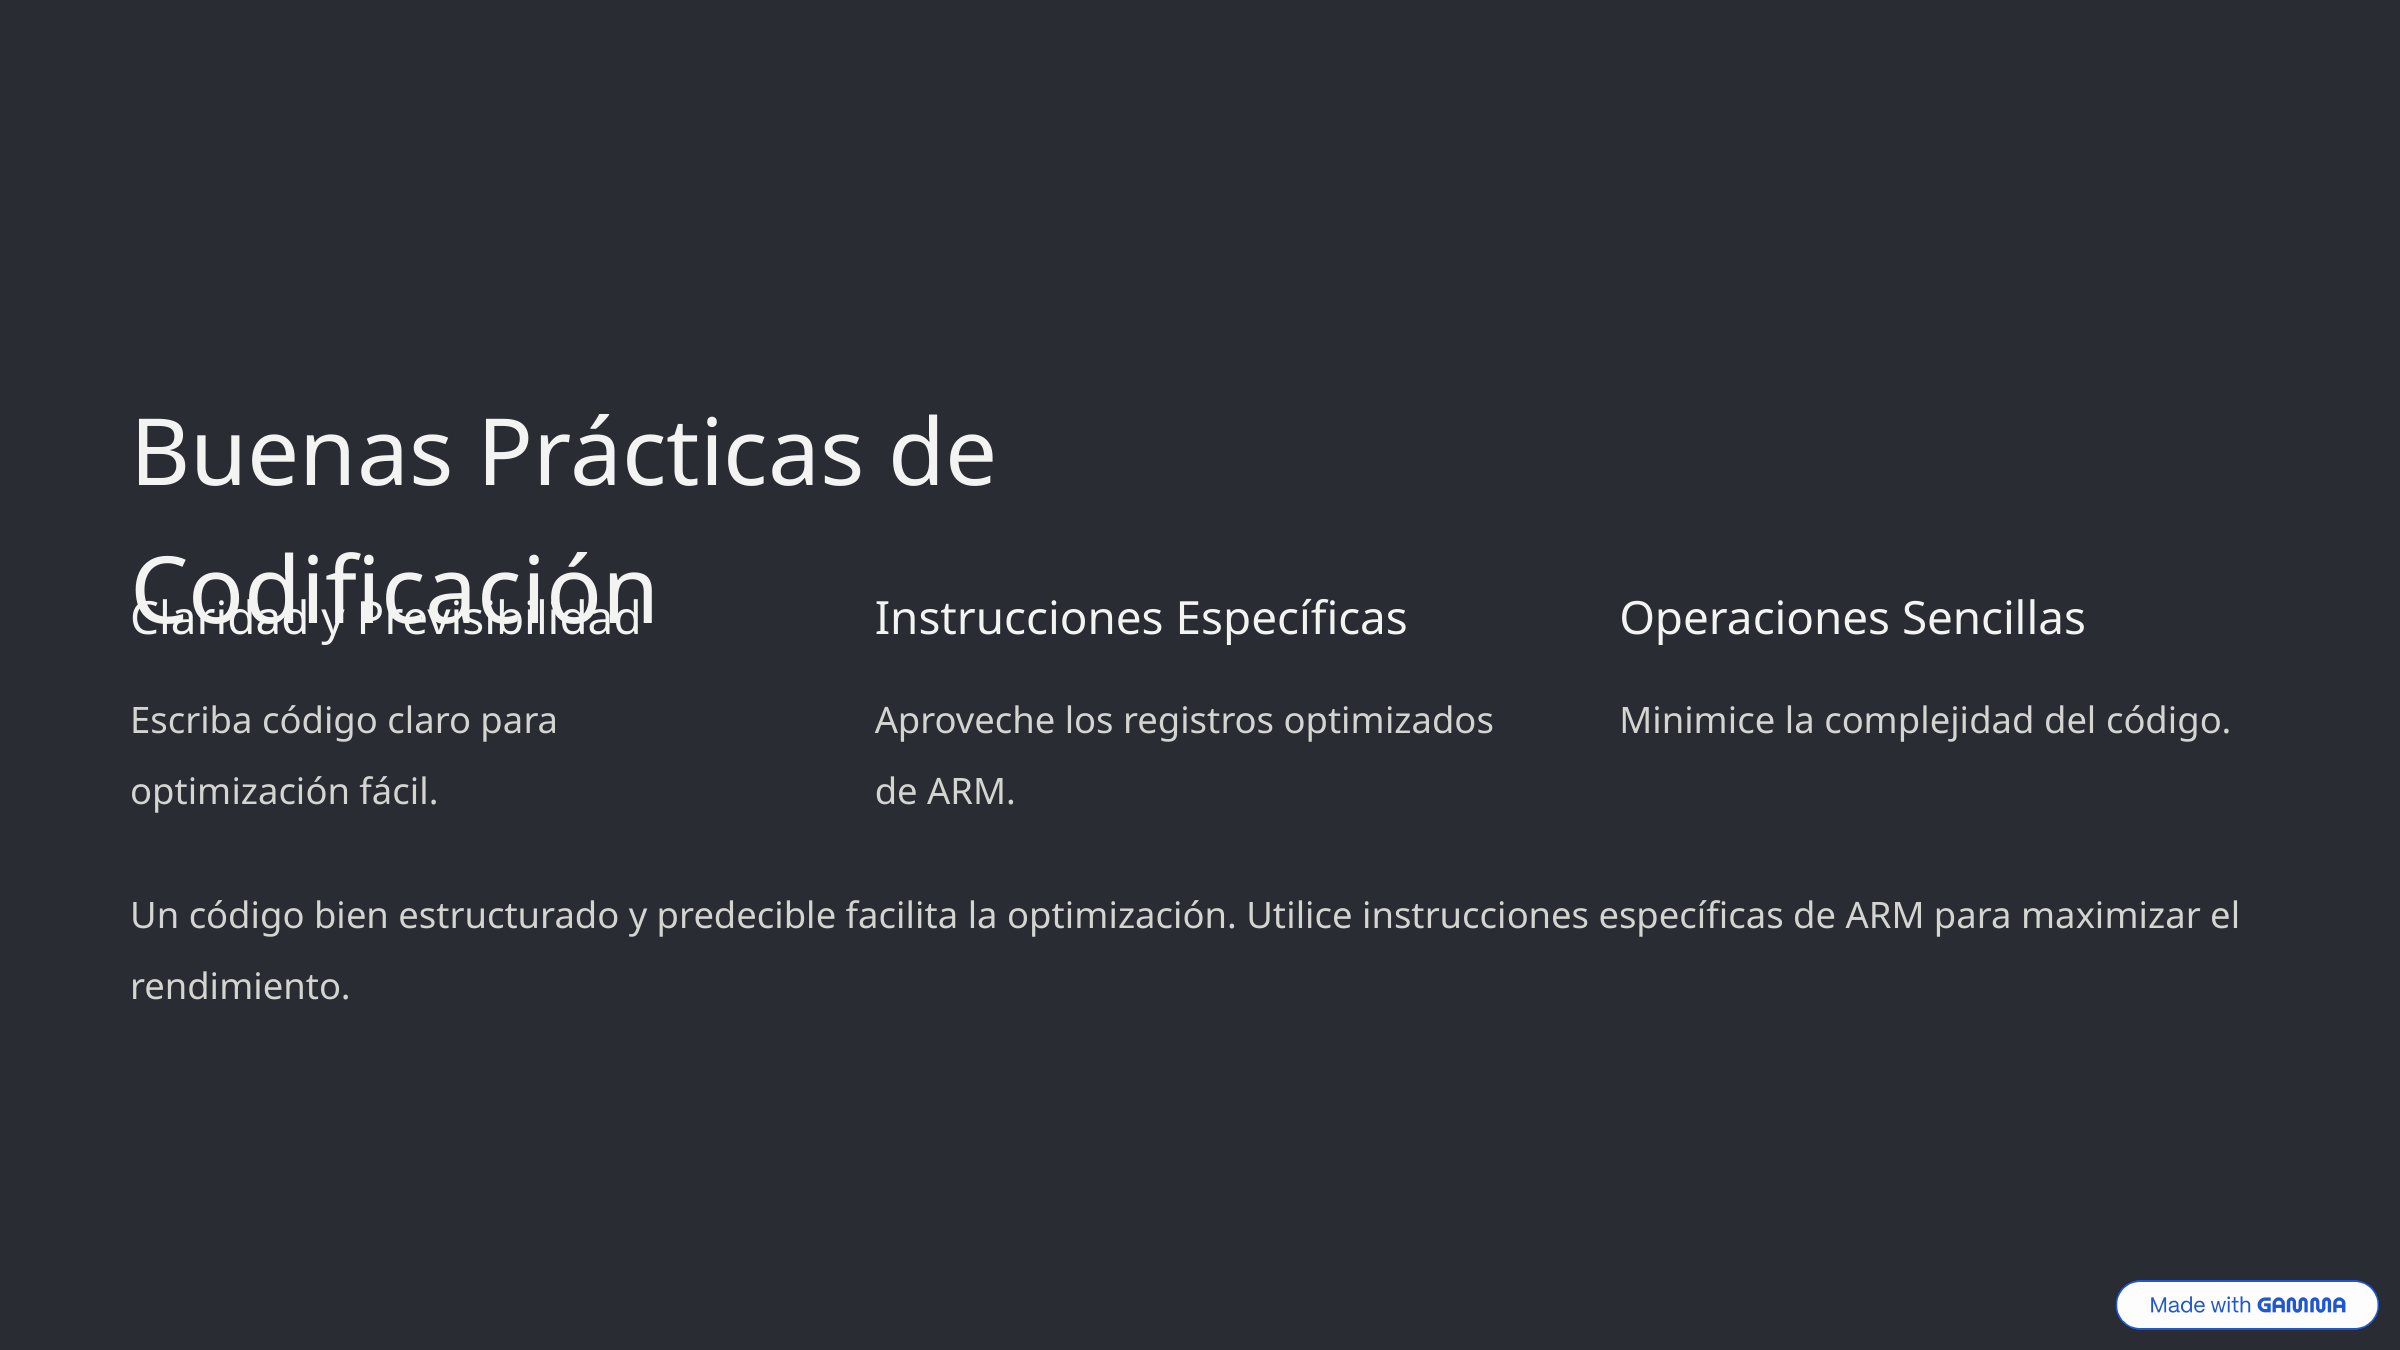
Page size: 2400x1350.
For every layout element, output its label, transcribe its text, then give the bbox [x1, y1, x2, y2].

text_box Minimice la complejidad del código. [1619, 670, 2272, 730]
text_box Instrucciones Específicas [874, 575, 1418, 634]
text_box Un código bien estructurado y predecible facilita la optimización. Utilice instrucciones específicas de ARM para maximizar el rendimiento. [130, 864, 2270, 984]
text_box Operaciones Sencillas [1619, 575, 2089, 634]
text_box Buenas Prácticas de Codificación [130, 365, 1539, 483]
text_box Escriba código claro para optimización fácil. [130, 670, 783, 790]
text_box Claridad y Previsibilidad [130, 575, 644, 634]
picture [2106, 1271, 2389, 1339]
text_box Aproveche los registros optimizados de ARM. [874, 670, 1528, 790]
